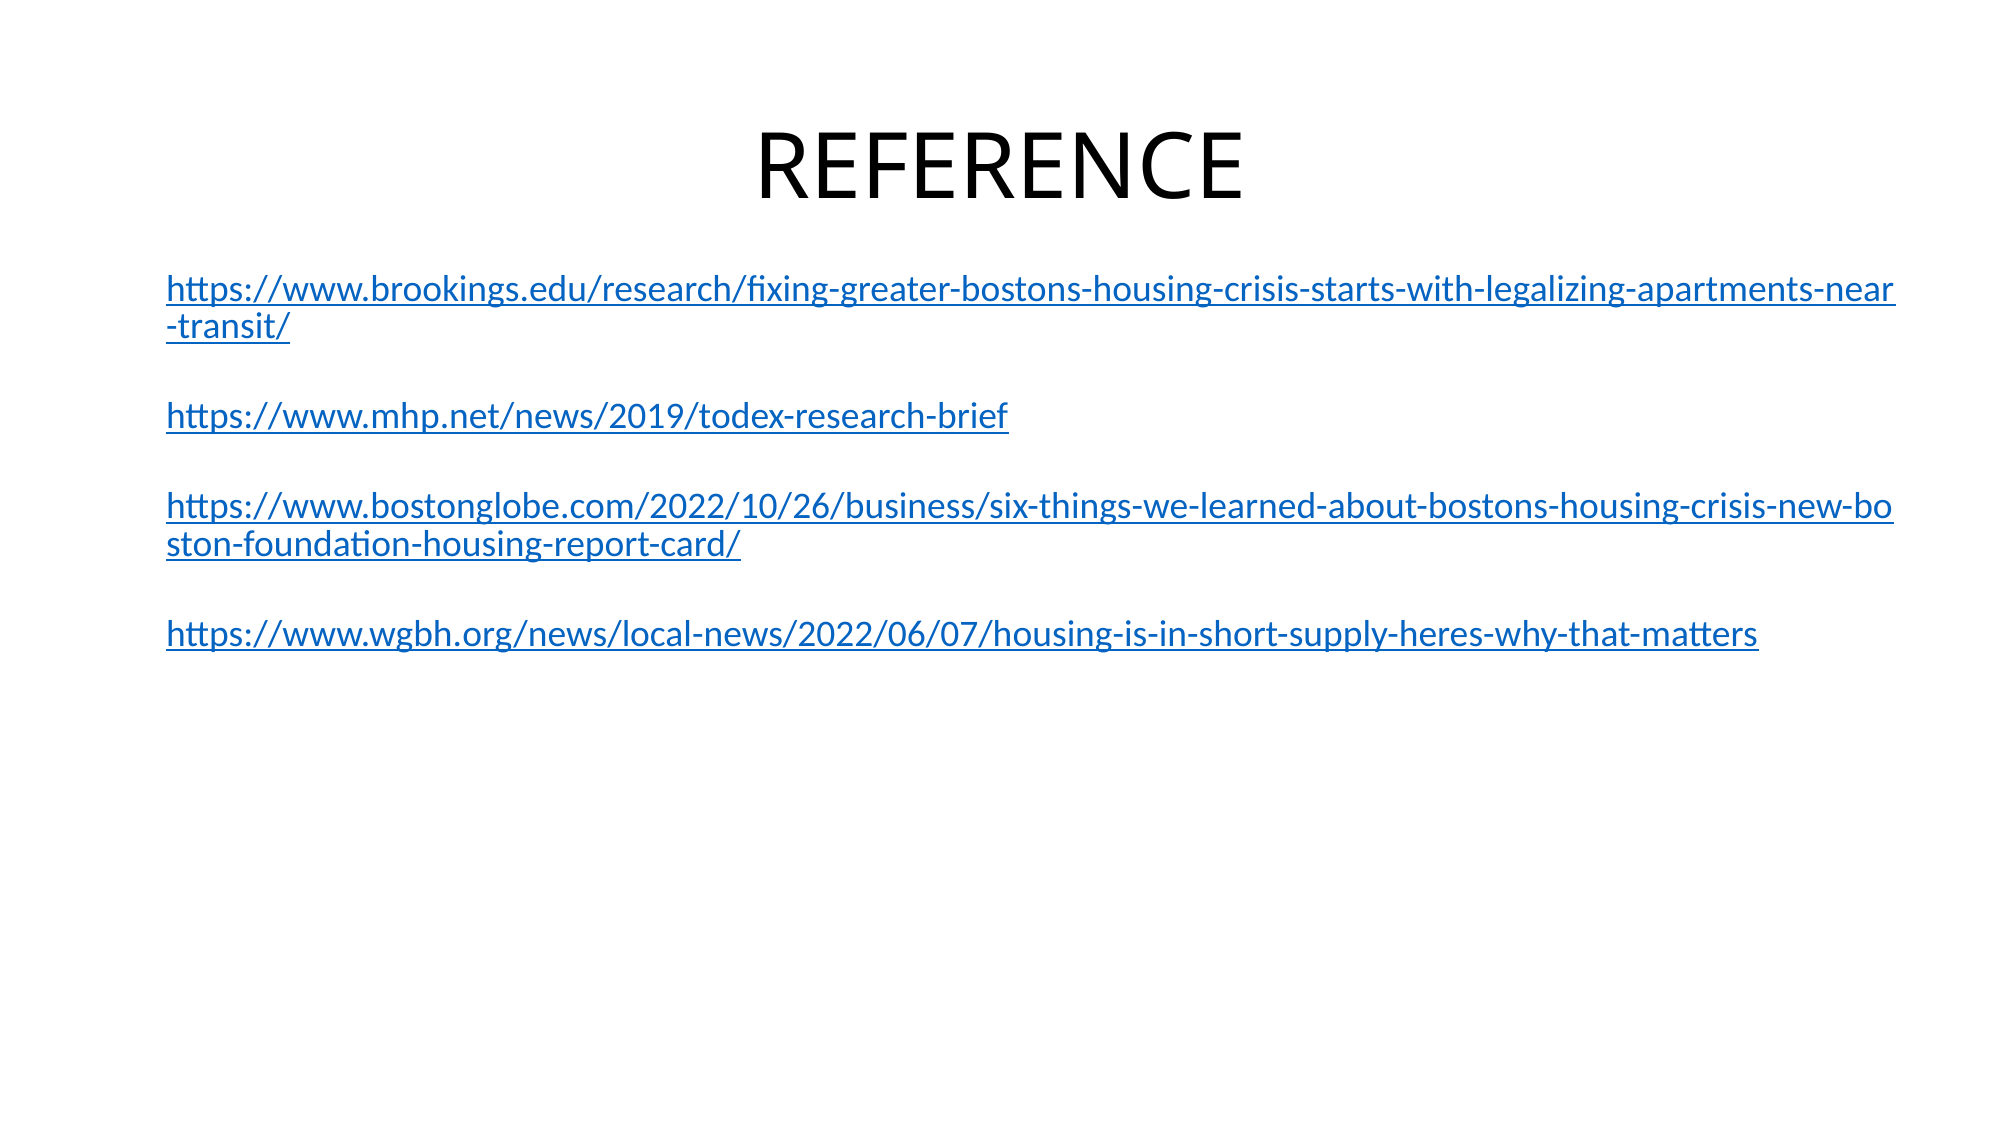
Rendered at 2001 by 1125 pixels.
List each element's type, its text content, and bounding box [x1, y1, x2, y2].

text_box https://www.brookings.edu/research/fixing-greater-bostons-housing-crisis-starts-with-legalizing-apartments-near-transit/ https://www.mhp.net/news/2019/todex-research-brief https://www.bostonglobe.com/2022/10/26/business/six-things-we-learned-about-bostons-housing-crisis-new-boston-foundation-housing-report-card/ https://www.wgbh.org/news/local-news/2022/06/07/housing-is-in-short-supply-heres-why-that-matters [151, 256, 1915, 767]
title REFERENCE [137, 59, 1863, 278]
